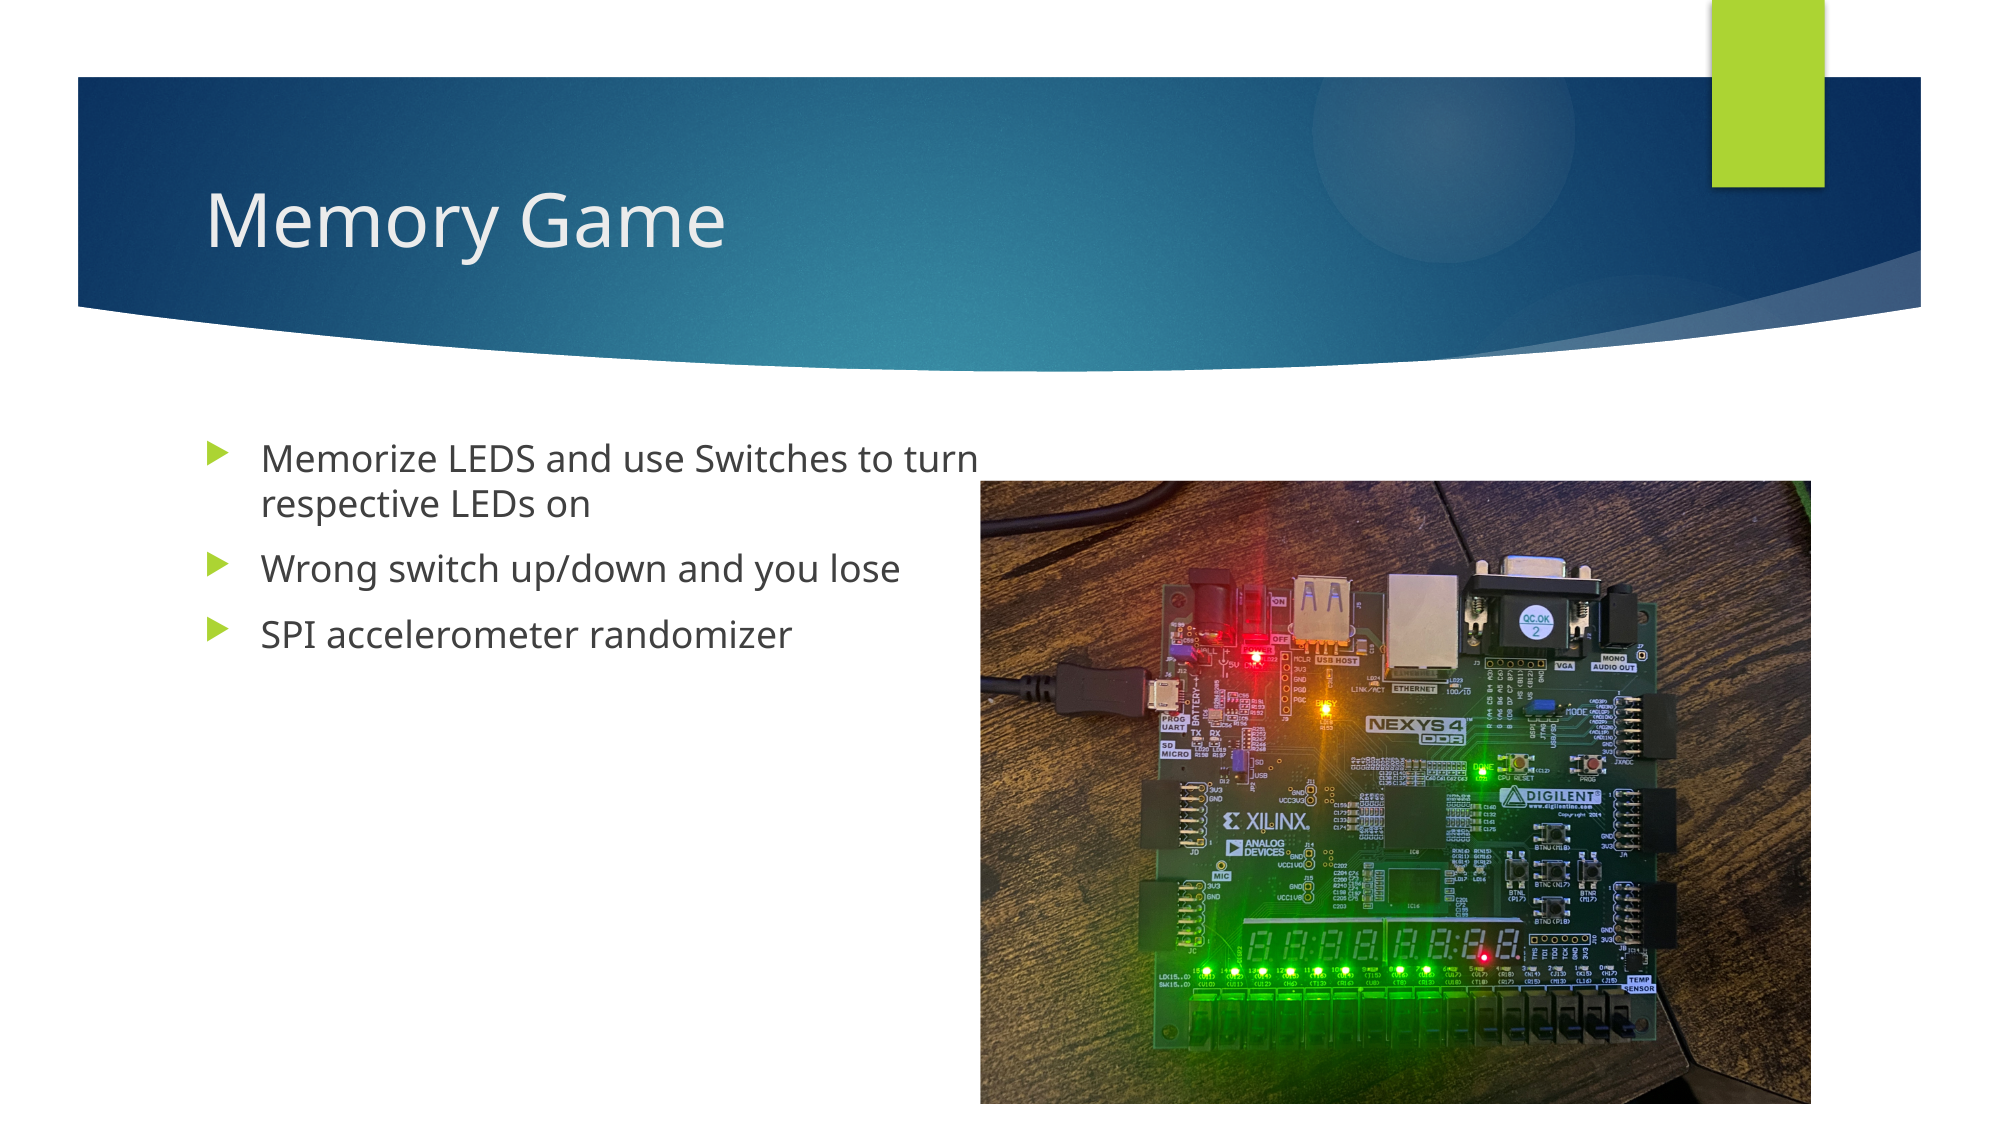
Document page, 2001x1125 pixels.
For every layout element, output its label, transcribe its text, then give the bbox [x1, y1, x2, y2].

title Memory Game [189, 159, 1627, 276]
picture [982, 376, 1810, 1125]
list Memorize LEDS and use Switches to turn respective LEDs on Wrong switch up/down and you lose SPI accelerometer randomizer [189, 427, 1078, 988]
